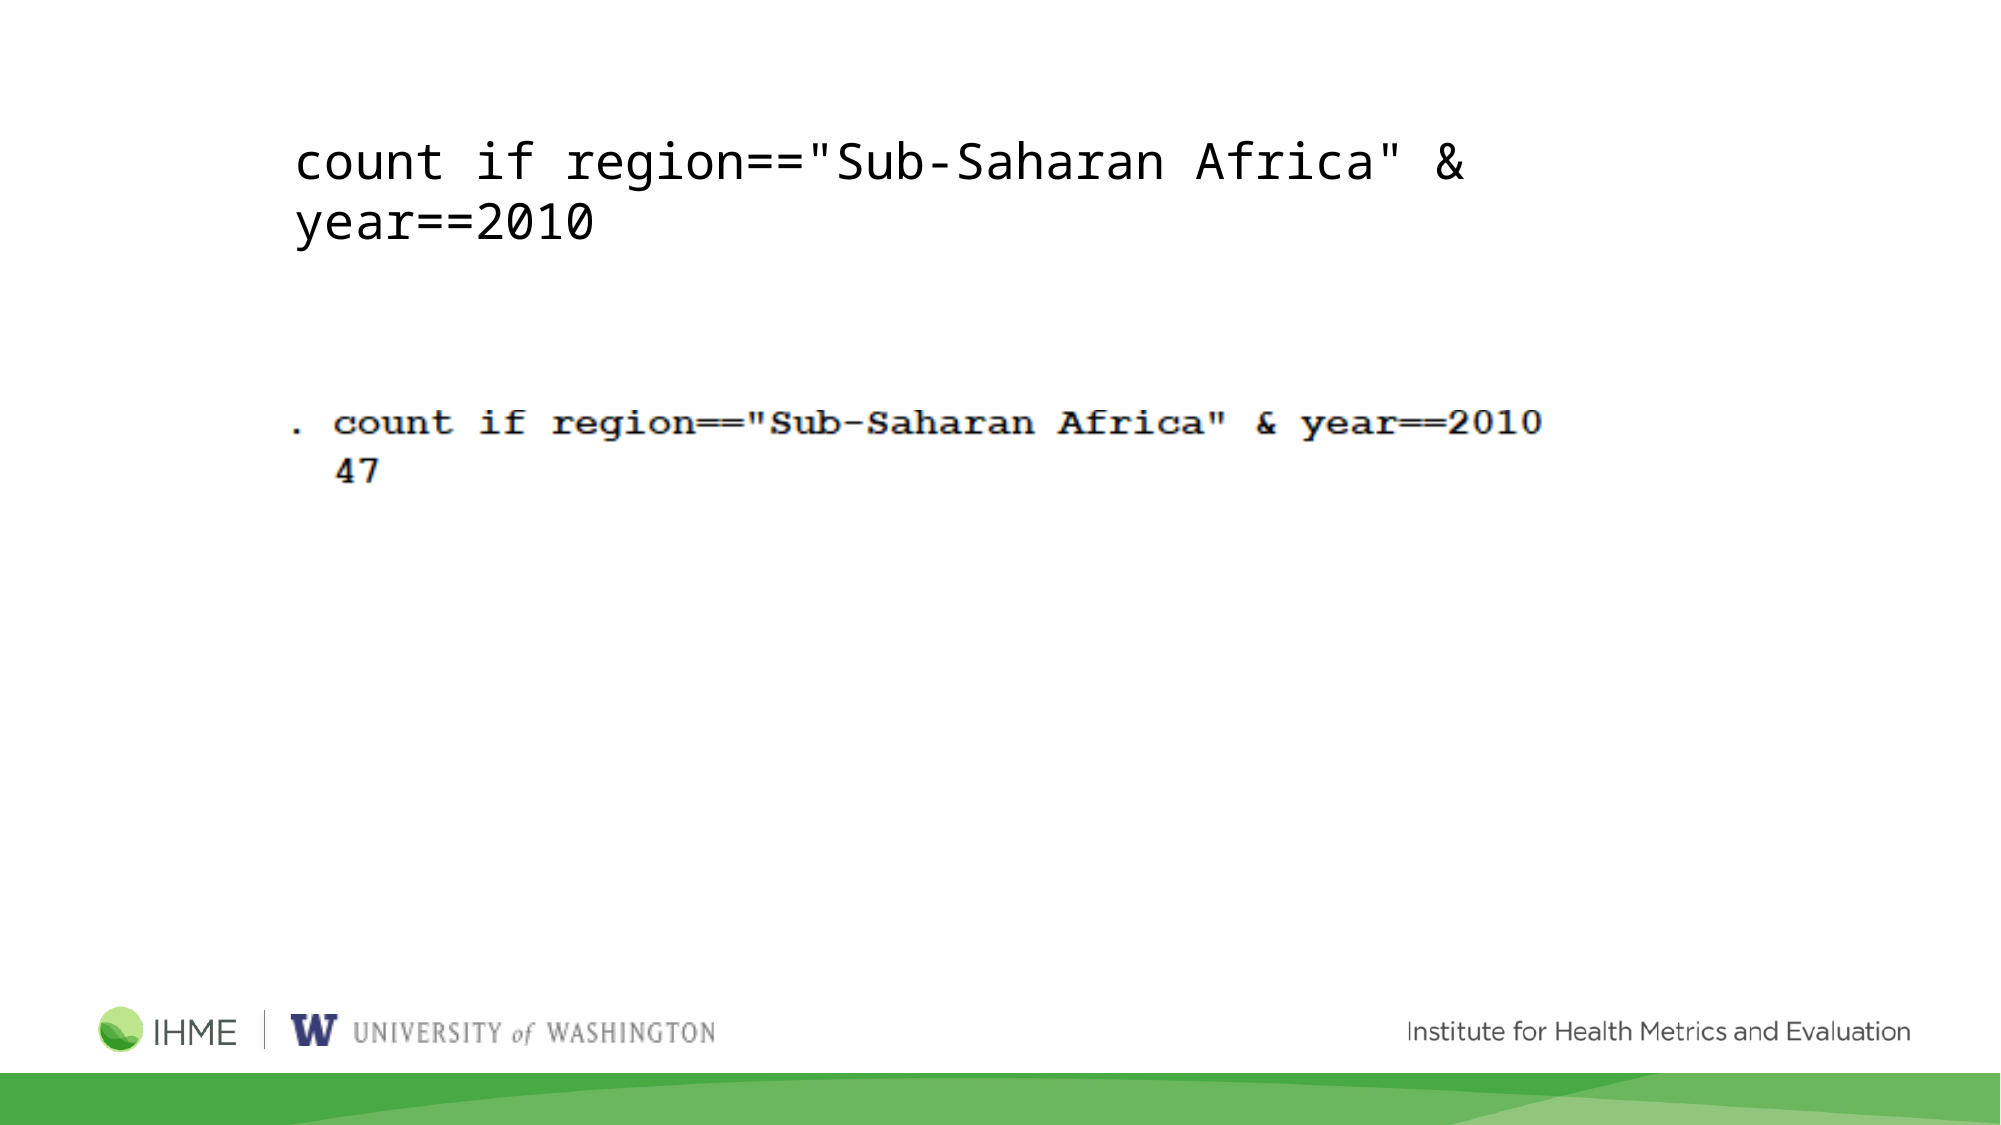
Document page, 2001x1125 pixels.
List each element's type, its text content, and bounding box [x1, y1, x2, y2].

picture [98, 1006, 236, 1052]
text_box count if region=="Sub-Saharan Africa" & year==2010 [280, 121, 1720, 257]
picture [279, 410, 1576, 530]
picture [0, 1073, 2001, 1125]
picture [1399, 1013, 1916, 1046]
